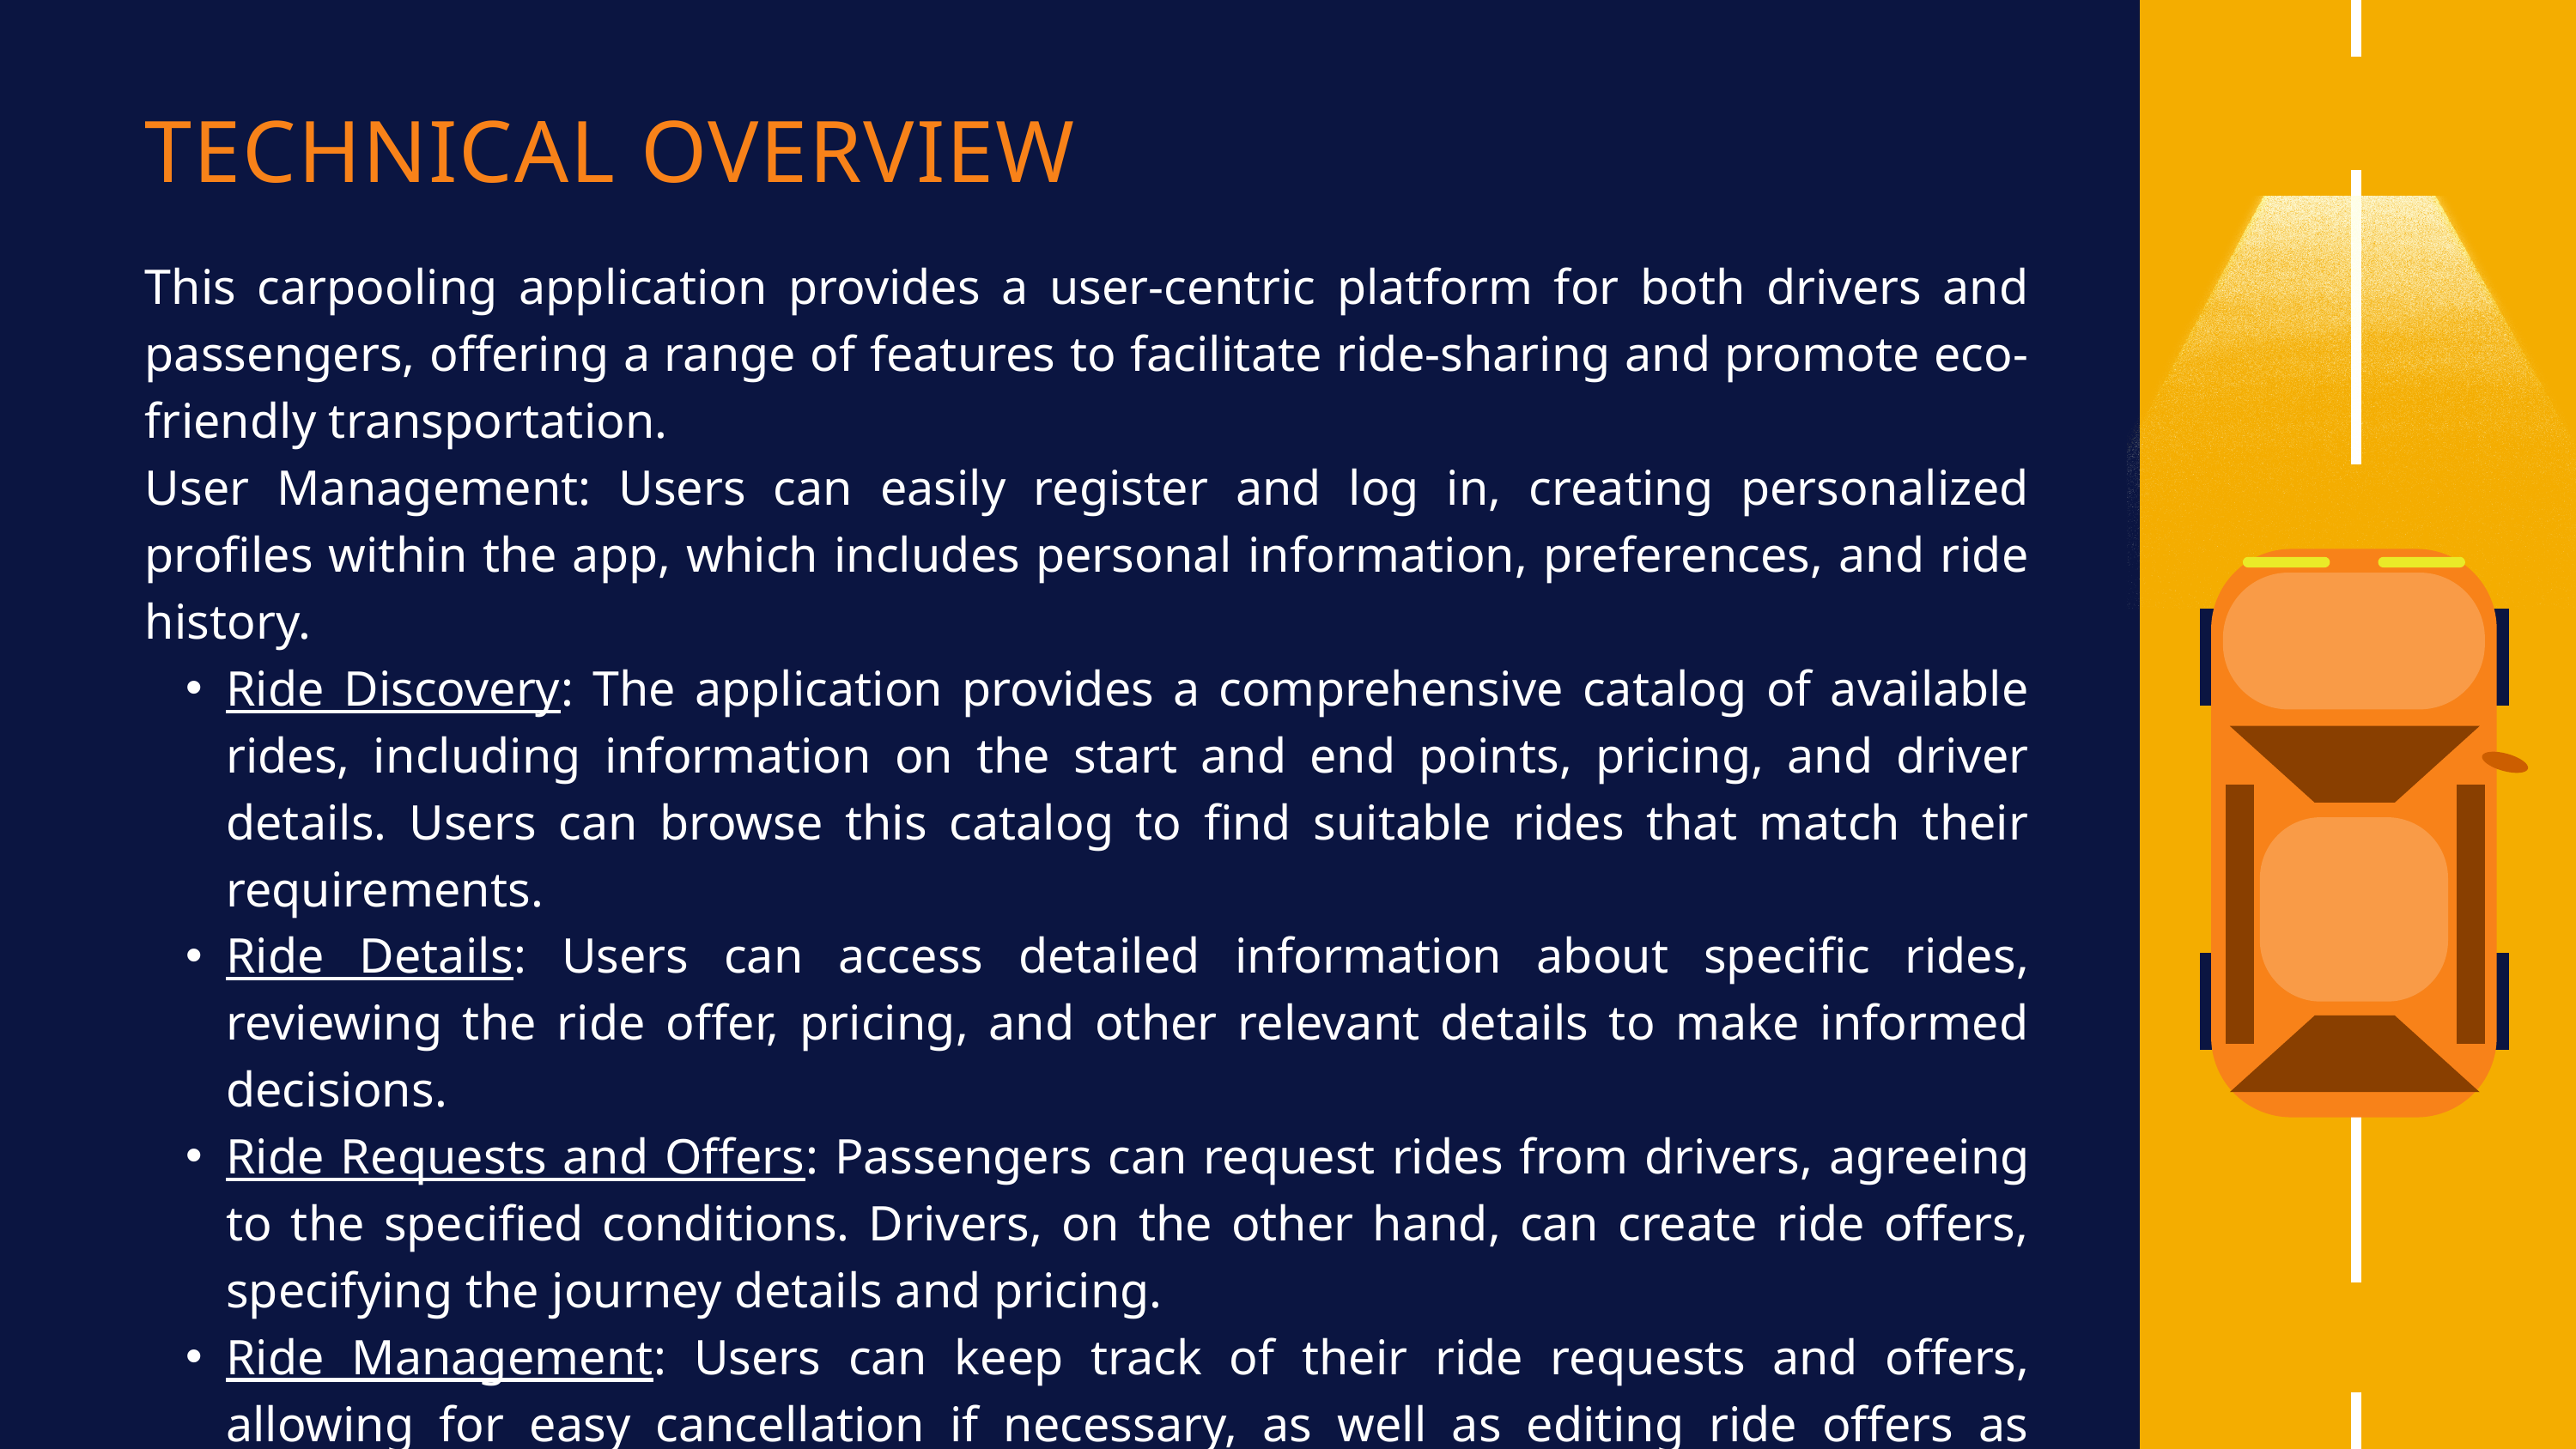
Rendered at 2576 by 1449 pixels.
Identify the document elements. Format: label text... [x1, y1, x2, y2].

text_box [2351, 0, 2362, 194]
text_box This carpooling application provides a user-centric platform for both drivers and passengers, offering a range of features to facilitate ride-sharing and promote eco-friendly transportation. User Management: Users can easily register and log in, creating personalized profiles within the app, which includes personal information, preferences, and ride history. Ride Discovery: The application provides a comprehensive catalog of available rides, including information on the start and end points, pricing, and driver details. Users can browse this catalog to find suitable rides that match their requirements. Ride Details: Users can access detailed information about specific rides, reviewing the ride offer, pricing, and other relevant details to make informed decisions. Ride Requests and Offers: Passengers can request rides from drivers, agreeing to the specified conditions. Drivers, on the other hand, can create ride offers, specifying the journey details and pricing. Ride Management: Users can keep track of their ride requests and offers, allowing for easy cancellation if necessary, as well as editing ride offers as circumstances change. Profile Management: Both passengers and drivers can edit their user profiles, updating personal information, preferences, and contact details. [1617, 247, 2032, 1449]
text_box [2351, 1125, 2362, 1449]
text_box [2126, 195, 2576, 1118]
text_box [29, 0, 1611, 1449]
